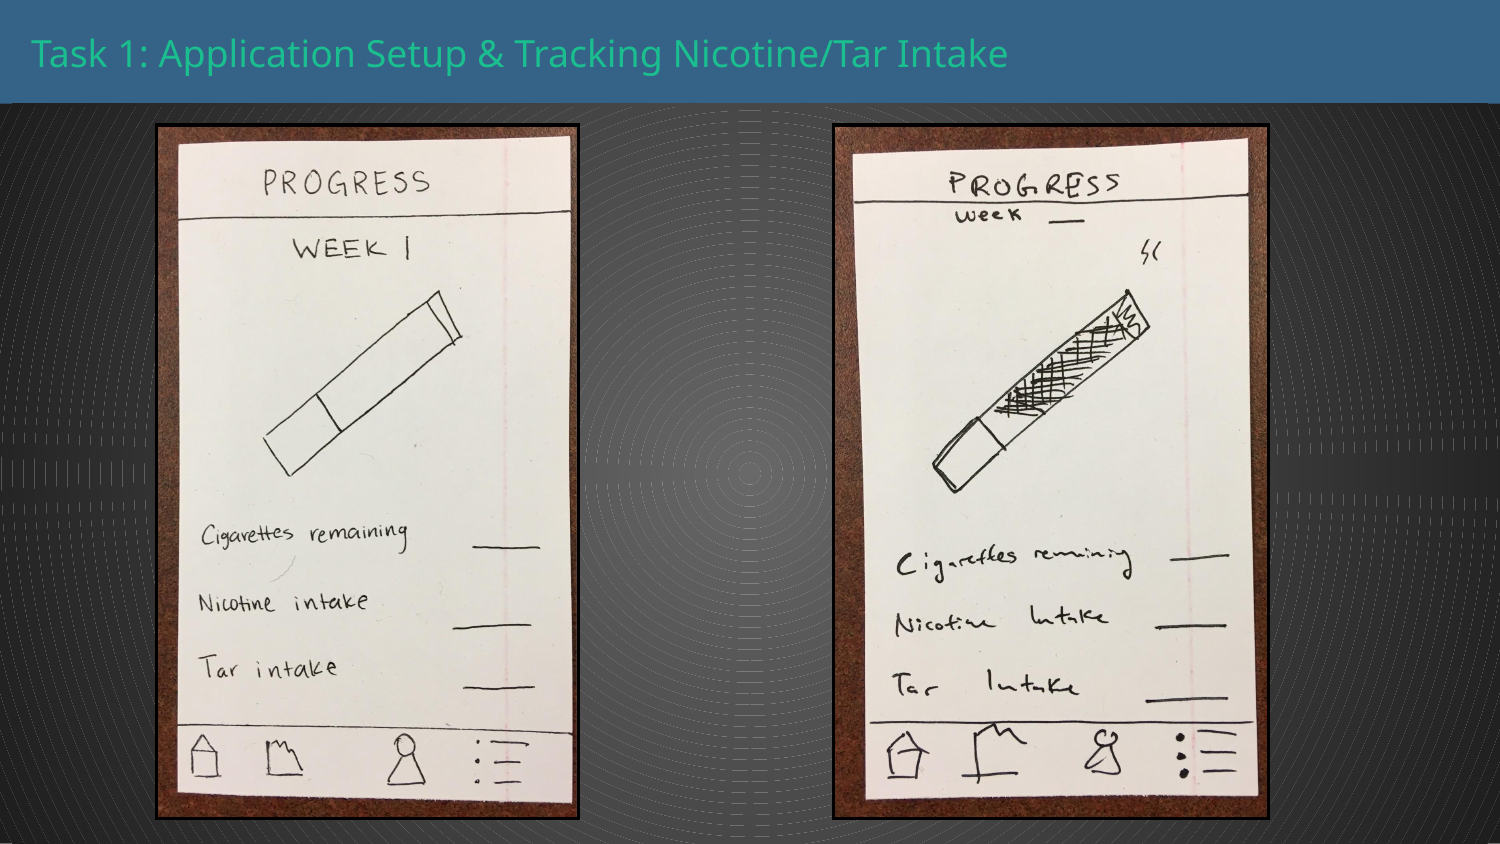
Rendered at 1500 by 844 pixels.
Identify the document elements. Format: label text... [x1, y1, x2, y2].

text_box [0, 103, 1500, 844]
picture [834, 126, 1268, 817]
title Task 1: Application Setup & Tracking Nicotine/Tar Intake [16, 2, 1464, 102]
picture [157, 126, 577, 817]
